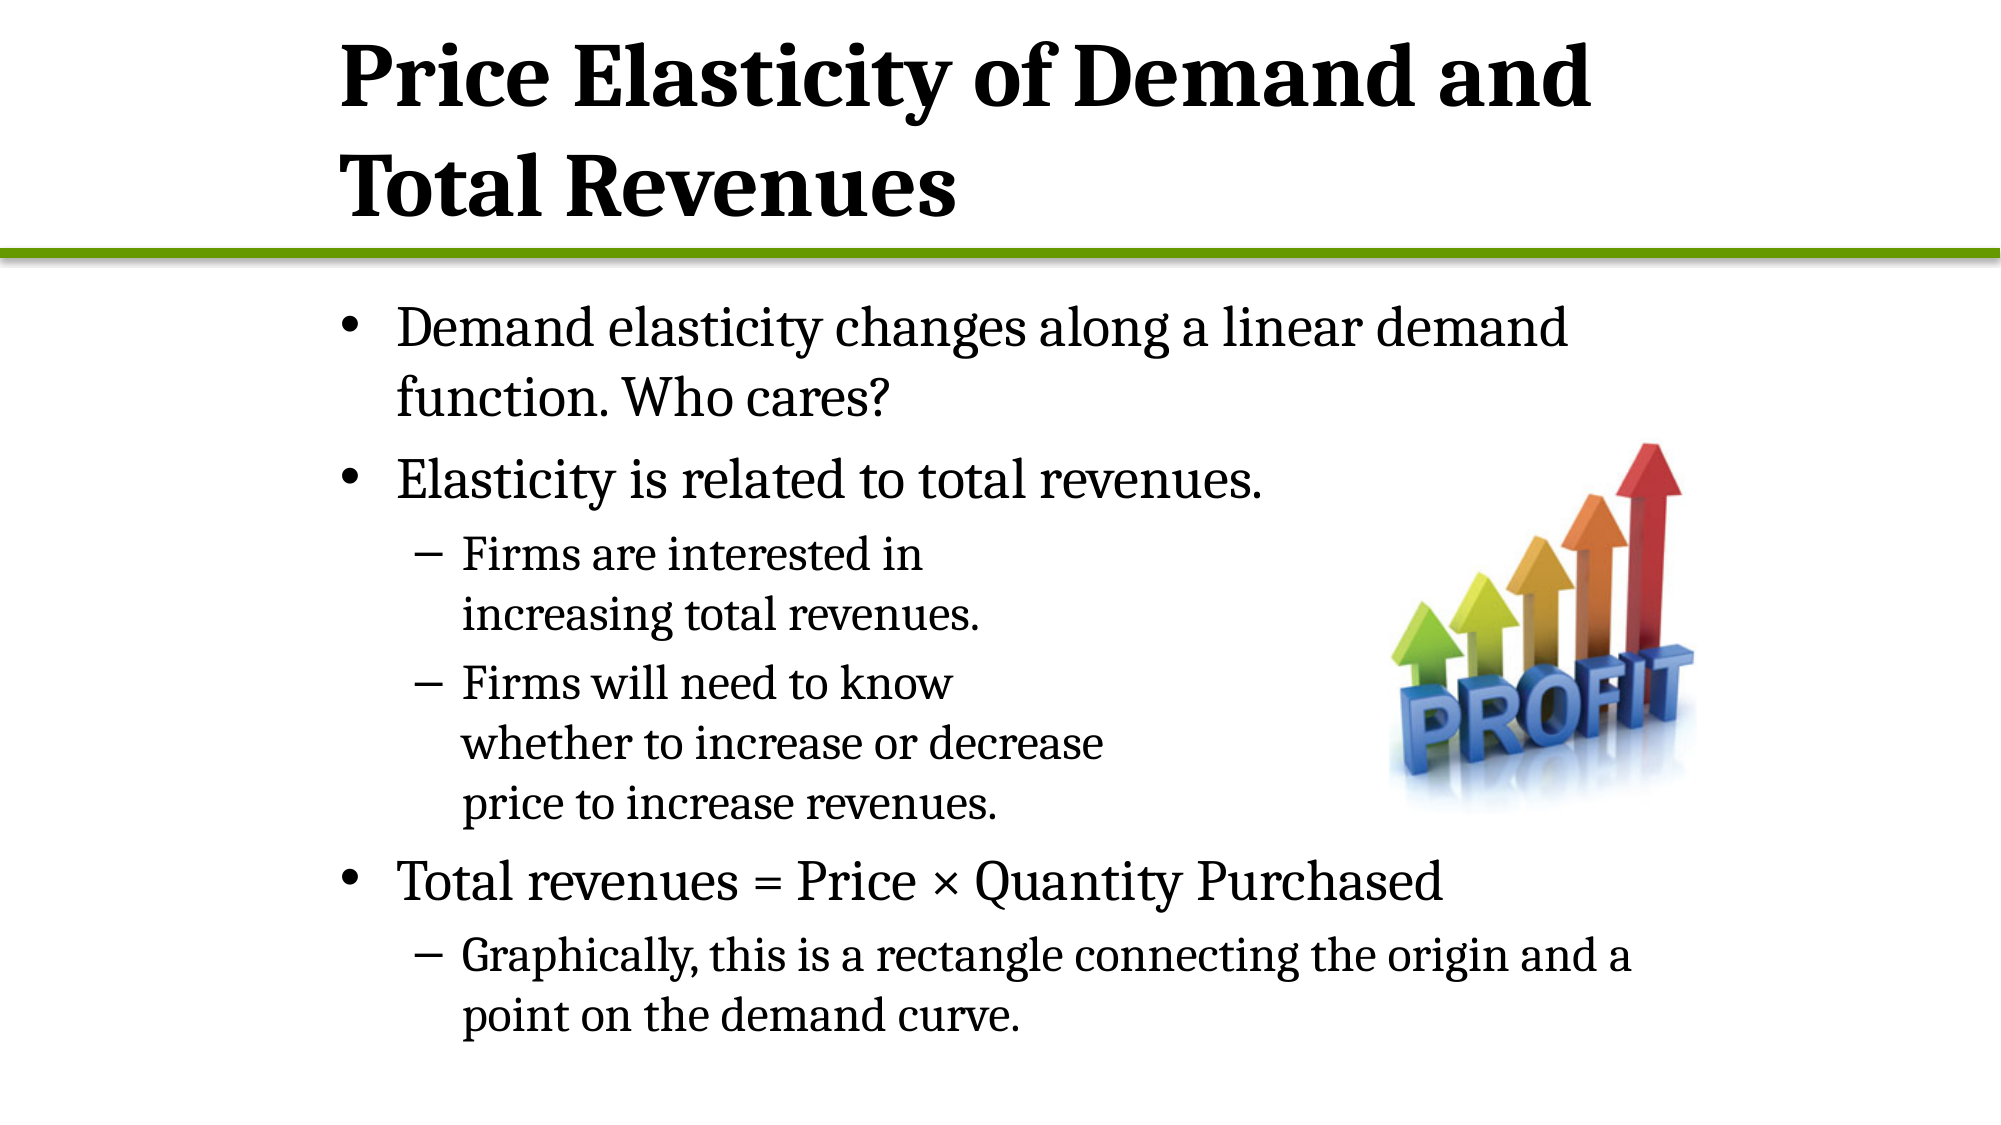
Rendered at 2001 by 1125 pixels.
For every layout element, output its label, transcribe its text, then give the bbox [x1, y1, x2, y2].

picture [1355, 404, 1732, 849]
title Price Elasticity of Demand and Total Revenues [324, 0, 1964, 251]
list Demand elasticity changes along a linear demand function. Who cares? Elasticity is related to total revenues. Firms are interested in increasing total revenues. Firms will need to know whether to increase or decrease price to increase revenues. Total revenues = Price × Quantity Purchased Graphically, this is a rectangle connecting the origin and a point on the demand curve. [324, 280, 1679, 1085]
